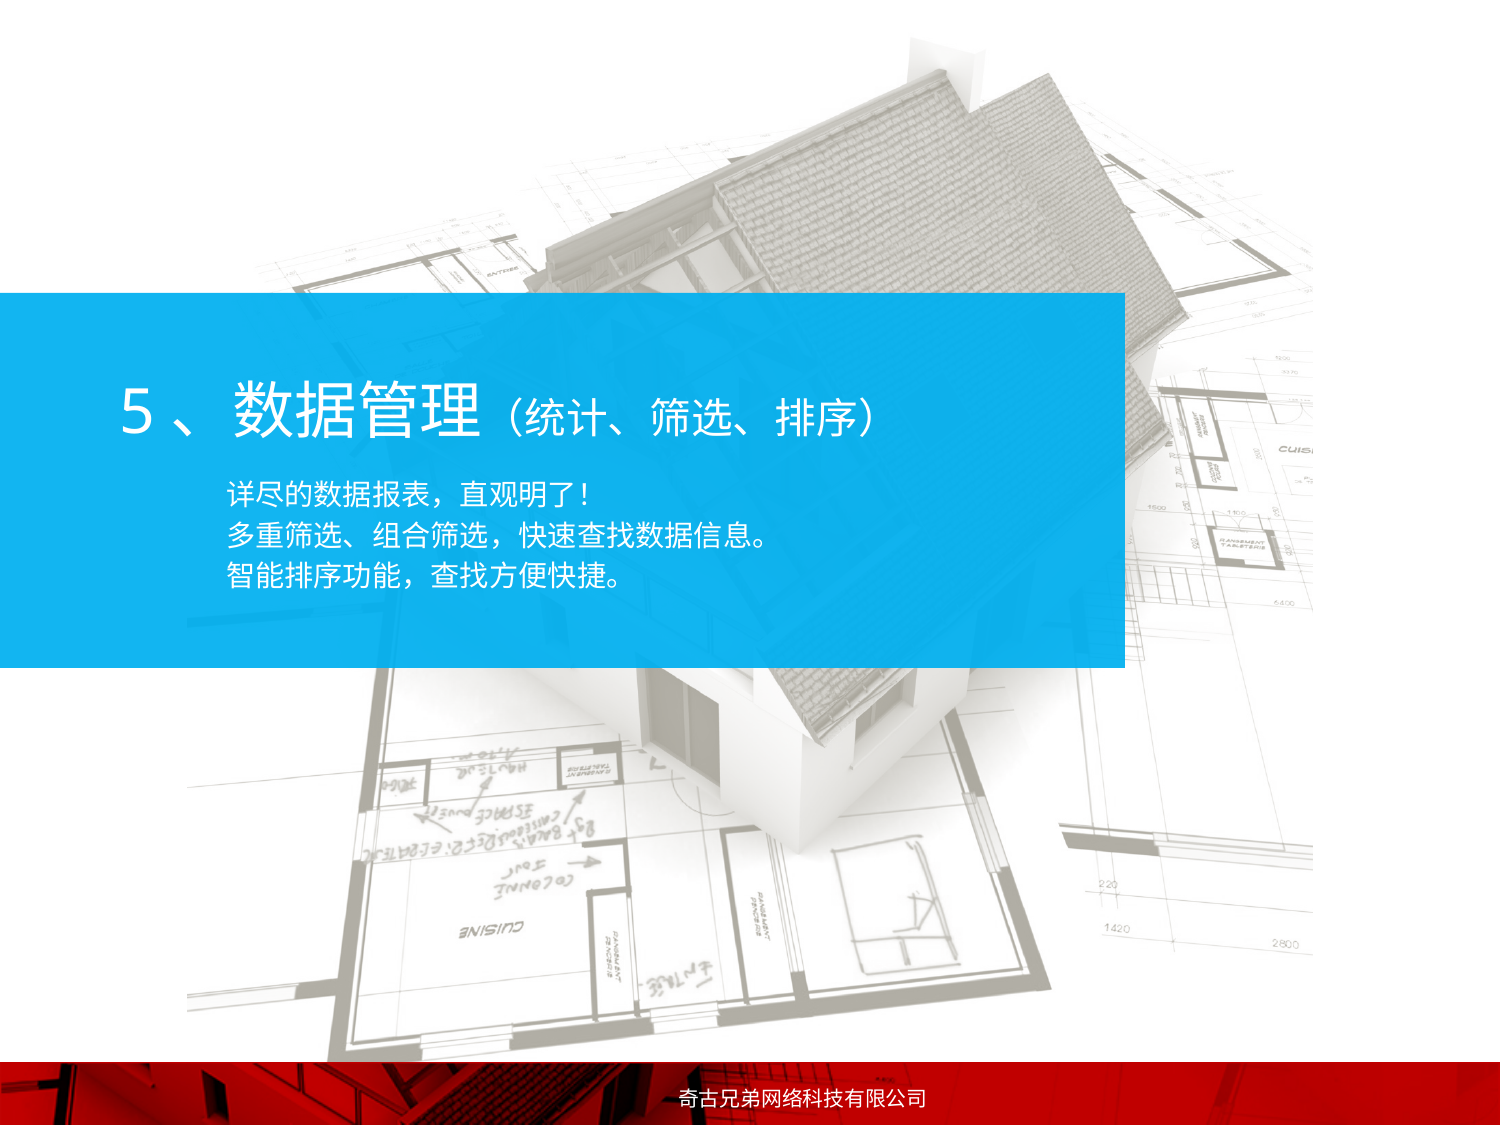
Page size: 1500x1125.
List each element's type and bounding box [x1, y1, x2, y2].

text_box [0, 292, 1126, 669]
picture [0, 0, 1500, 1125]
